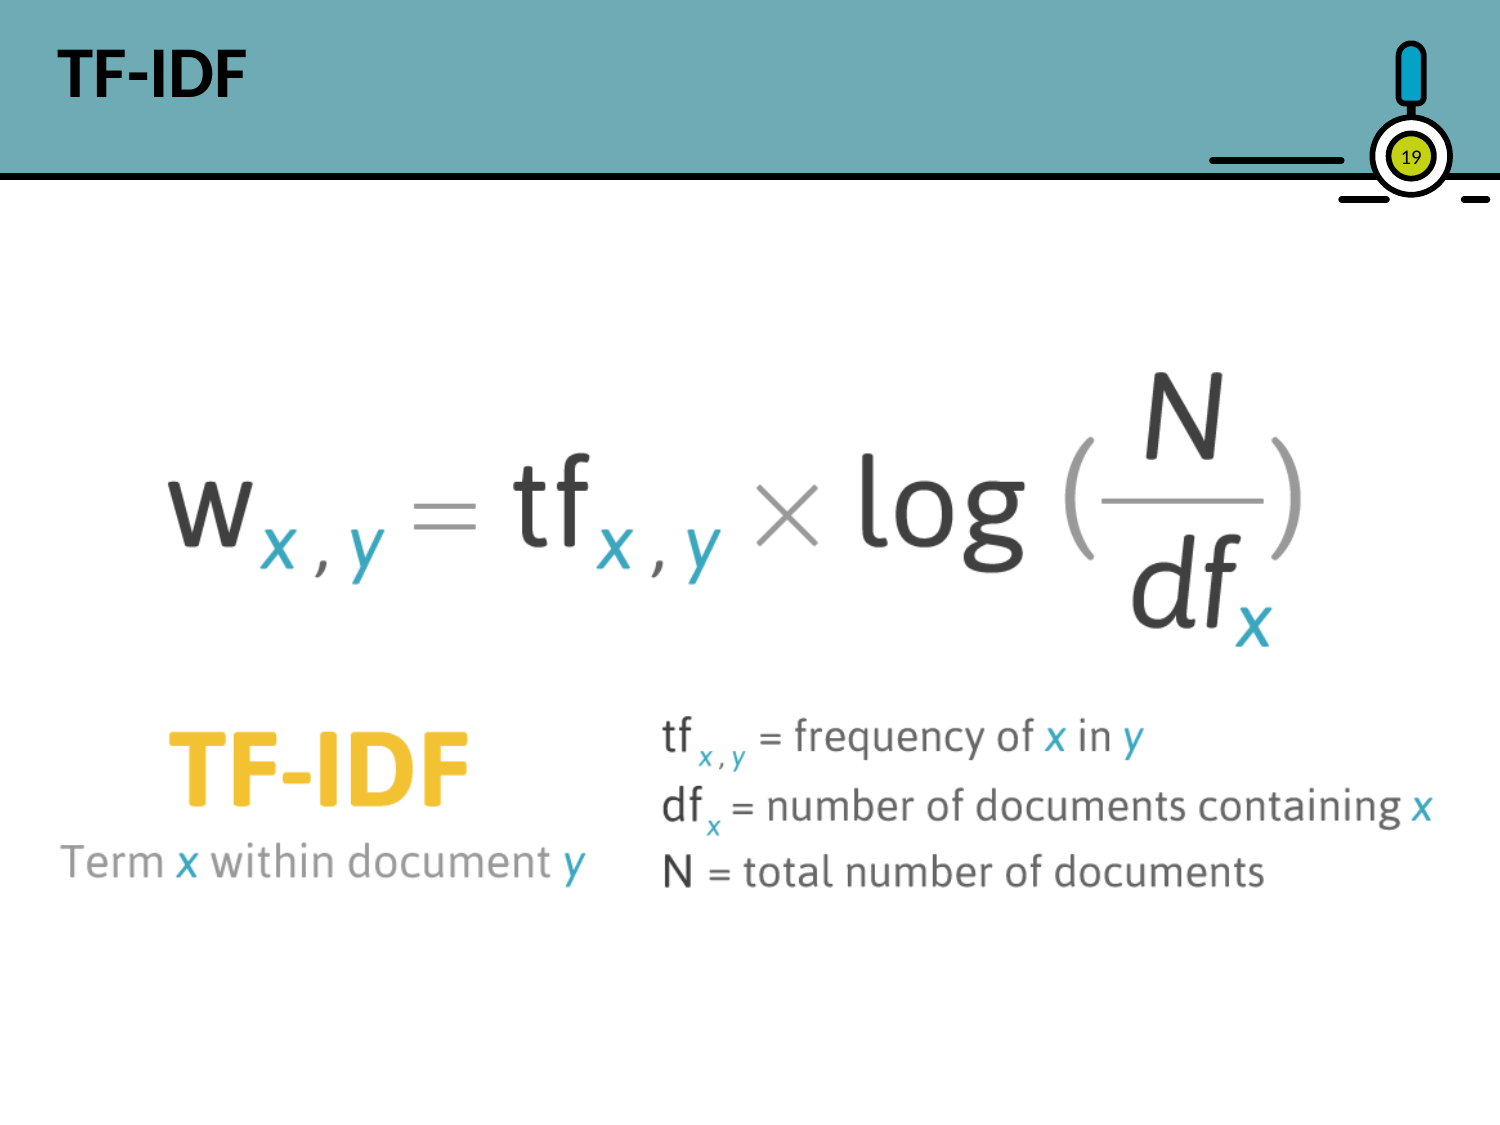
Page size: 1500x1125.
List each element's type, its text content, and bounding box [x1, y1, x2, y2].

list TF-IDF [57, 24, 1014, 113]
picture [24, 366, 1476, 920]
slide_number ‹#› [1372, 143, 1450, 174]
